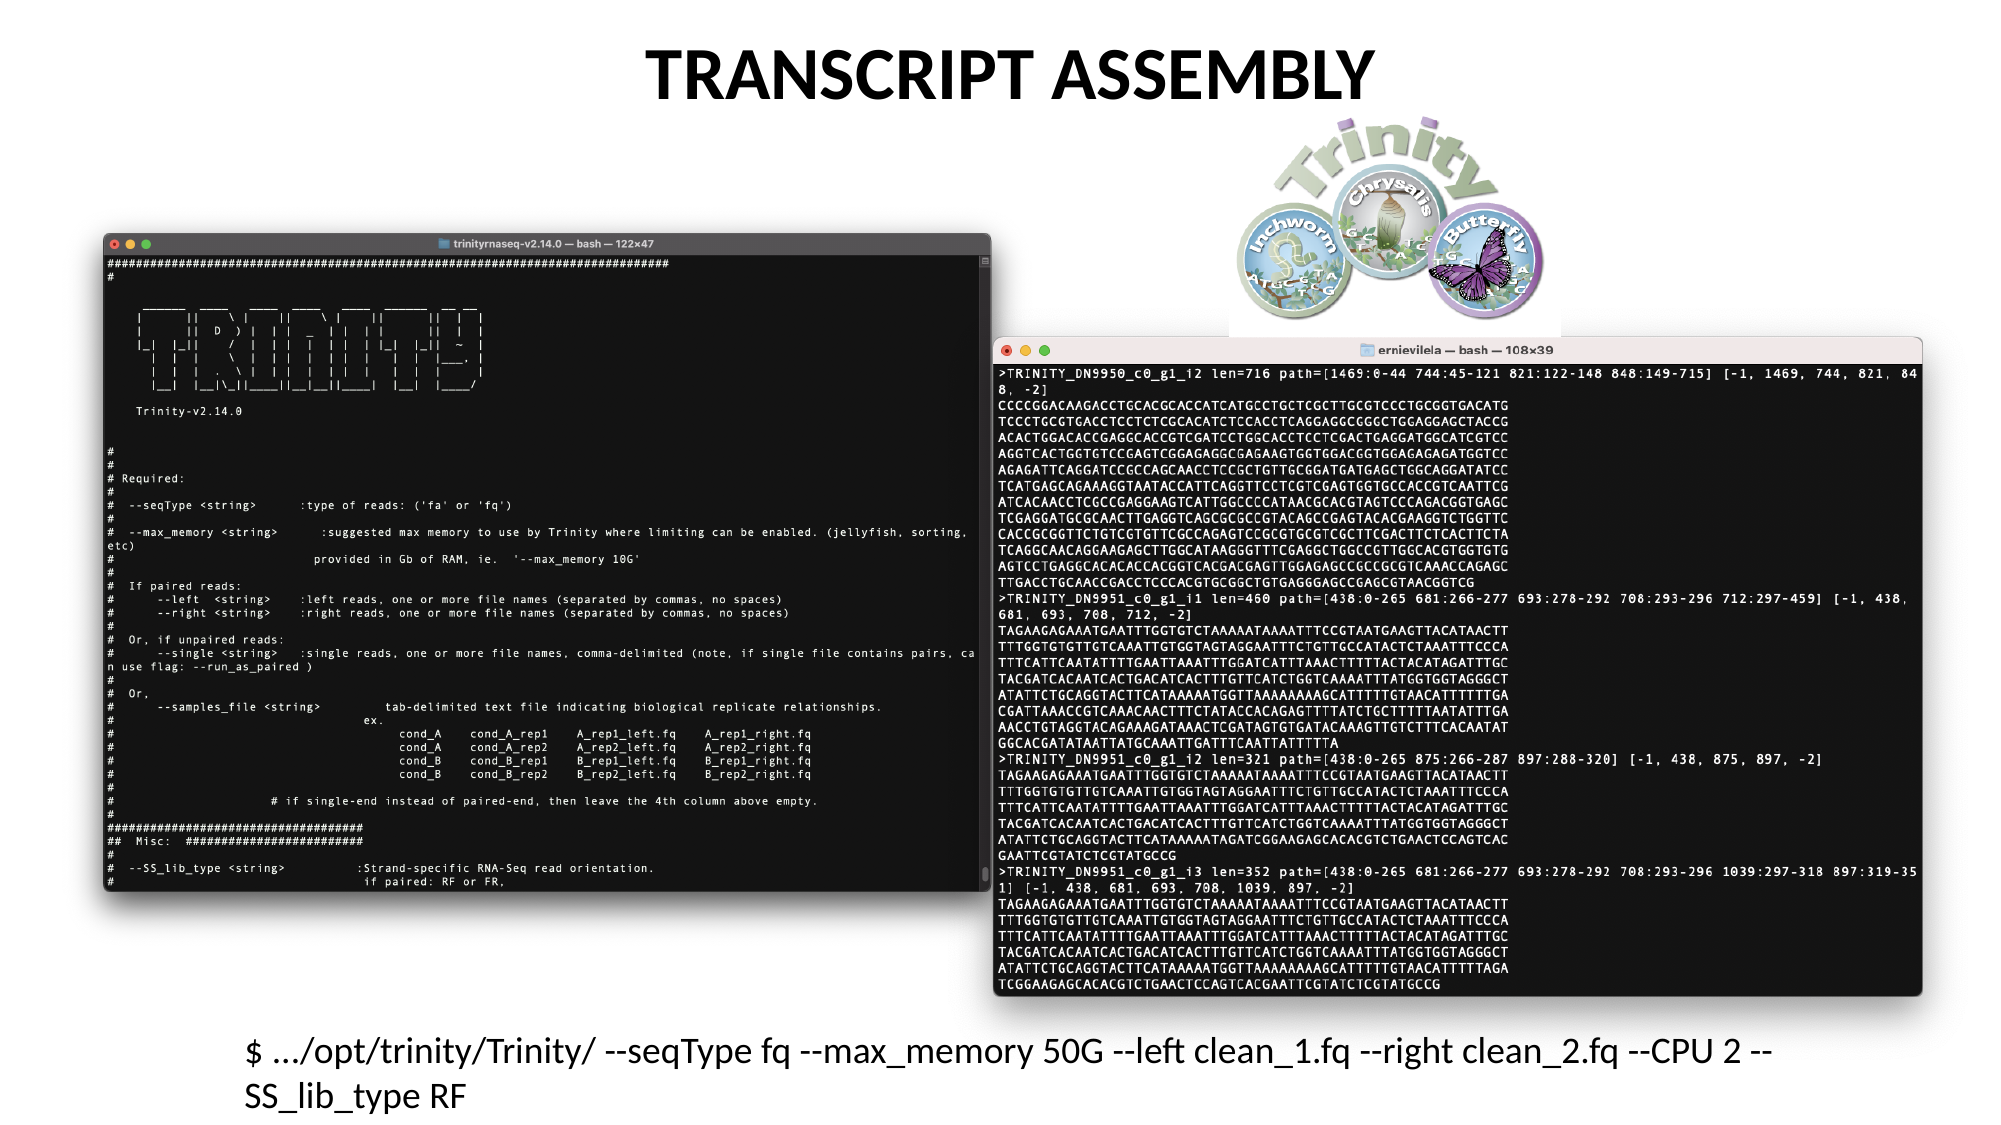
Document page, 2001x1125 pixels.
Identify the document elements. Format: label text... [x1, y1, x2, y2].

text_box $ .../opt/trinity/Trinity/ --seqType fq --max_memory 50G --left clean_1.fq --right clean_2.fq --CPU 2 --SS_lib_type RF [229, 1018, 1841, 1124]
text_box TRANSCRIPT ASSEMBLY [631, 17, 1392, 123]
picture [940, 105, 1975, 1066]
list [59, 203, 1035, 950]
